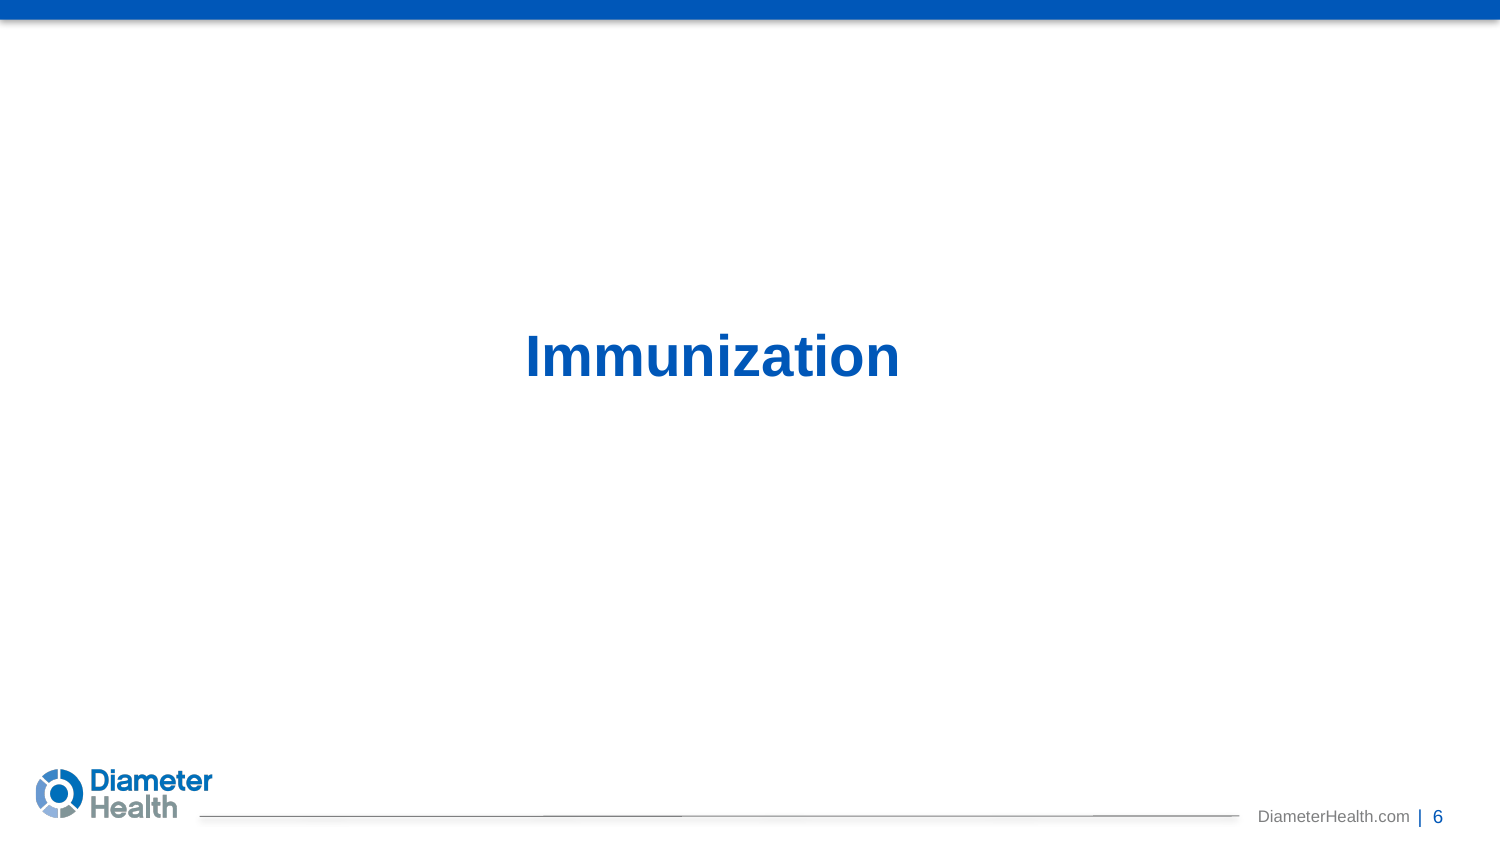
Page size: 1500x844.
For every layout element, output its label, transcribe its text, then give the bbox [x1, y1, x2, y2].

list Immunization [510, 310, 949, 429]
